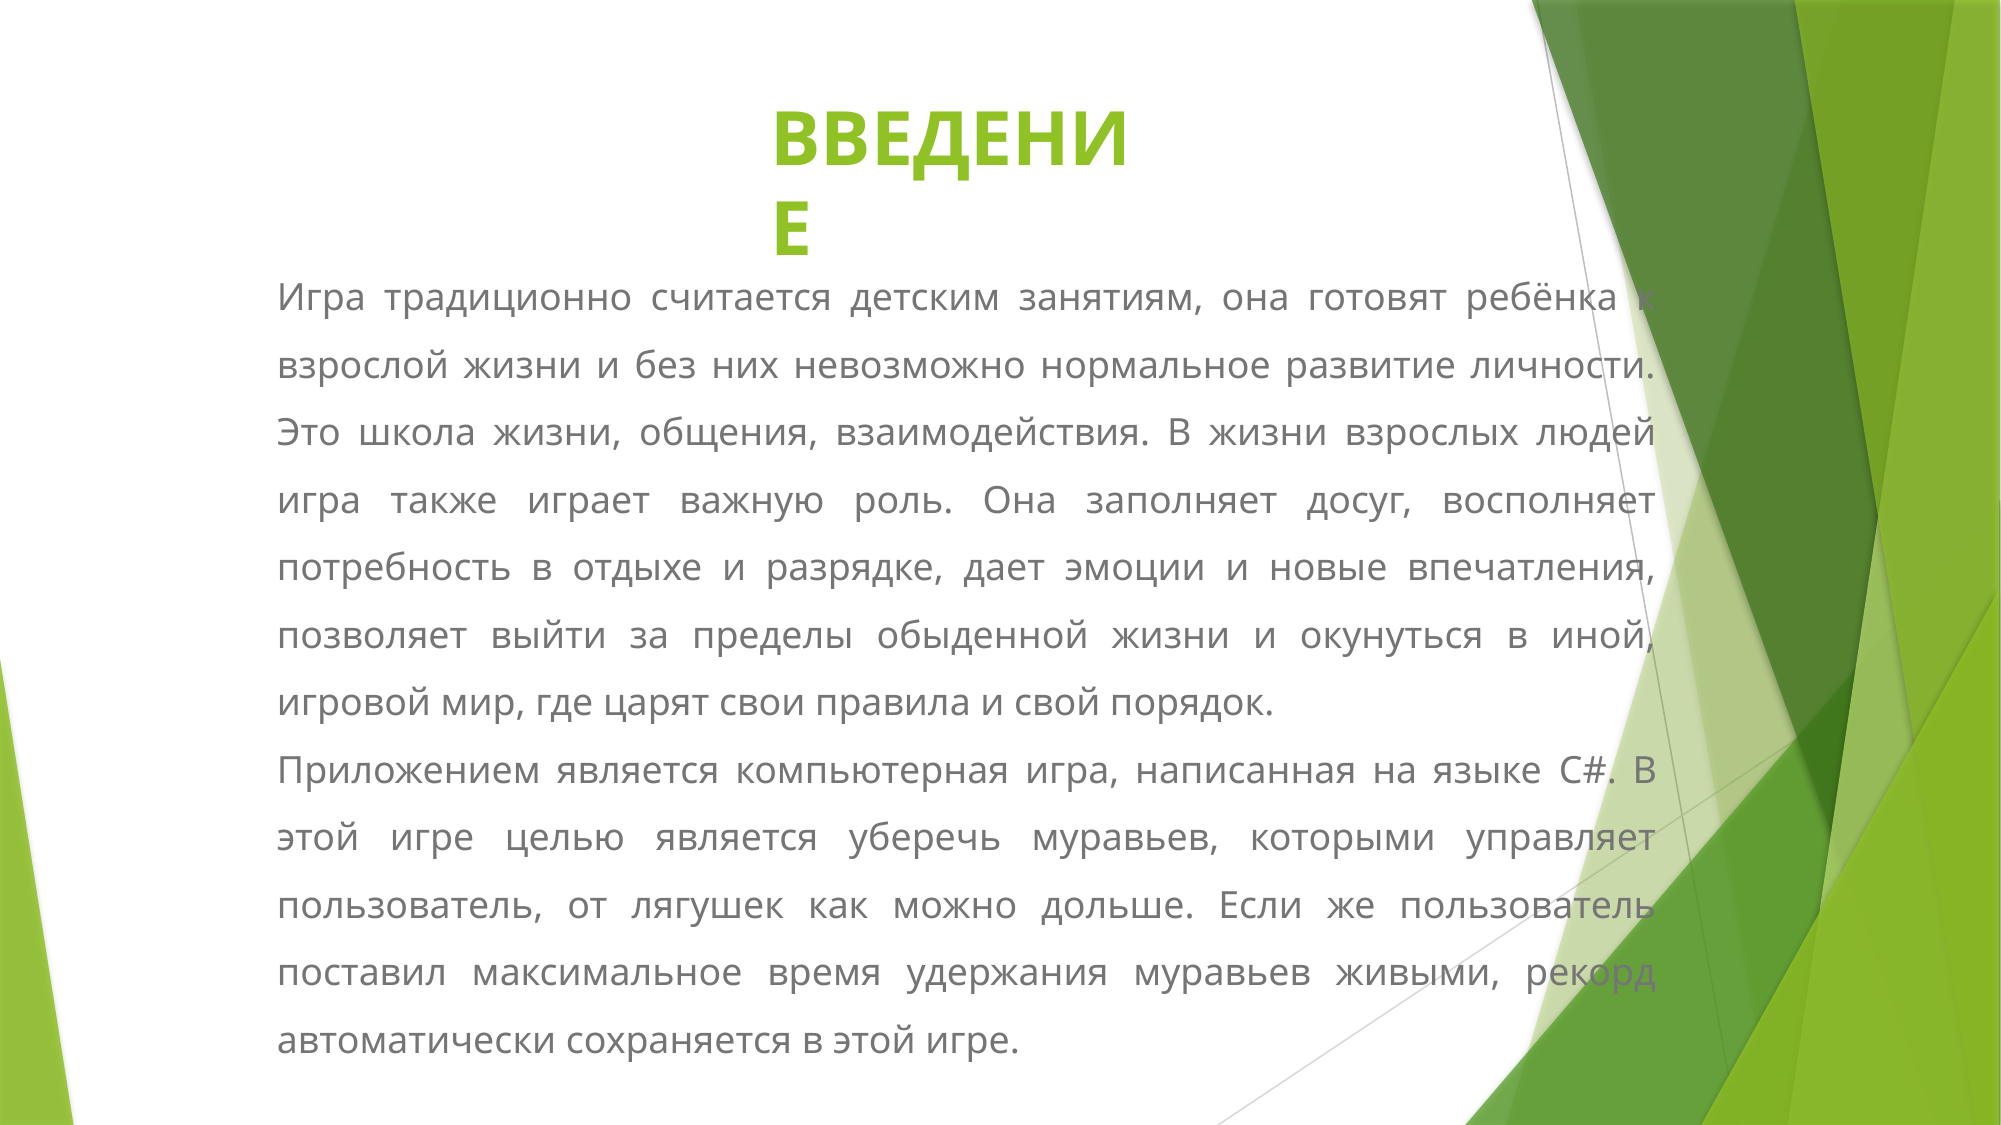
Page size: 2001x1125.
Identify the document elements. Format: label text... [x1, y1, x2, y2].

list Игра традиционно считается детским занятиям, она готовят ребёнка к взрослой жизни и без них невозможно нормальное развитие личности. Это школа жизни, общения, взаимодействия. В жизни взрослых людей игра также играет важную роль. Она заполняет досуг, восполняет потребность в отдыхе и разрядке, дает эмоции и новые впечатления, позволяет выйти за пределы обыденной жизни и окунуться в иной, игровой мир, где царят свои правила и свой порядок. Приложением является компьютерная игра, написанная на языке C#. В этой игре целью является уберечь муравьев, которыми управляет пользователь, от лягушек как можно дольше. Если же пользователь поставил максимальное время удержания муравьев живыми, рекорд автоматически сохраняется в этой игре. [261, 243, 1673, 1125]
title ВВЕДЕНИЕ [755, 83, 1179, 243]
